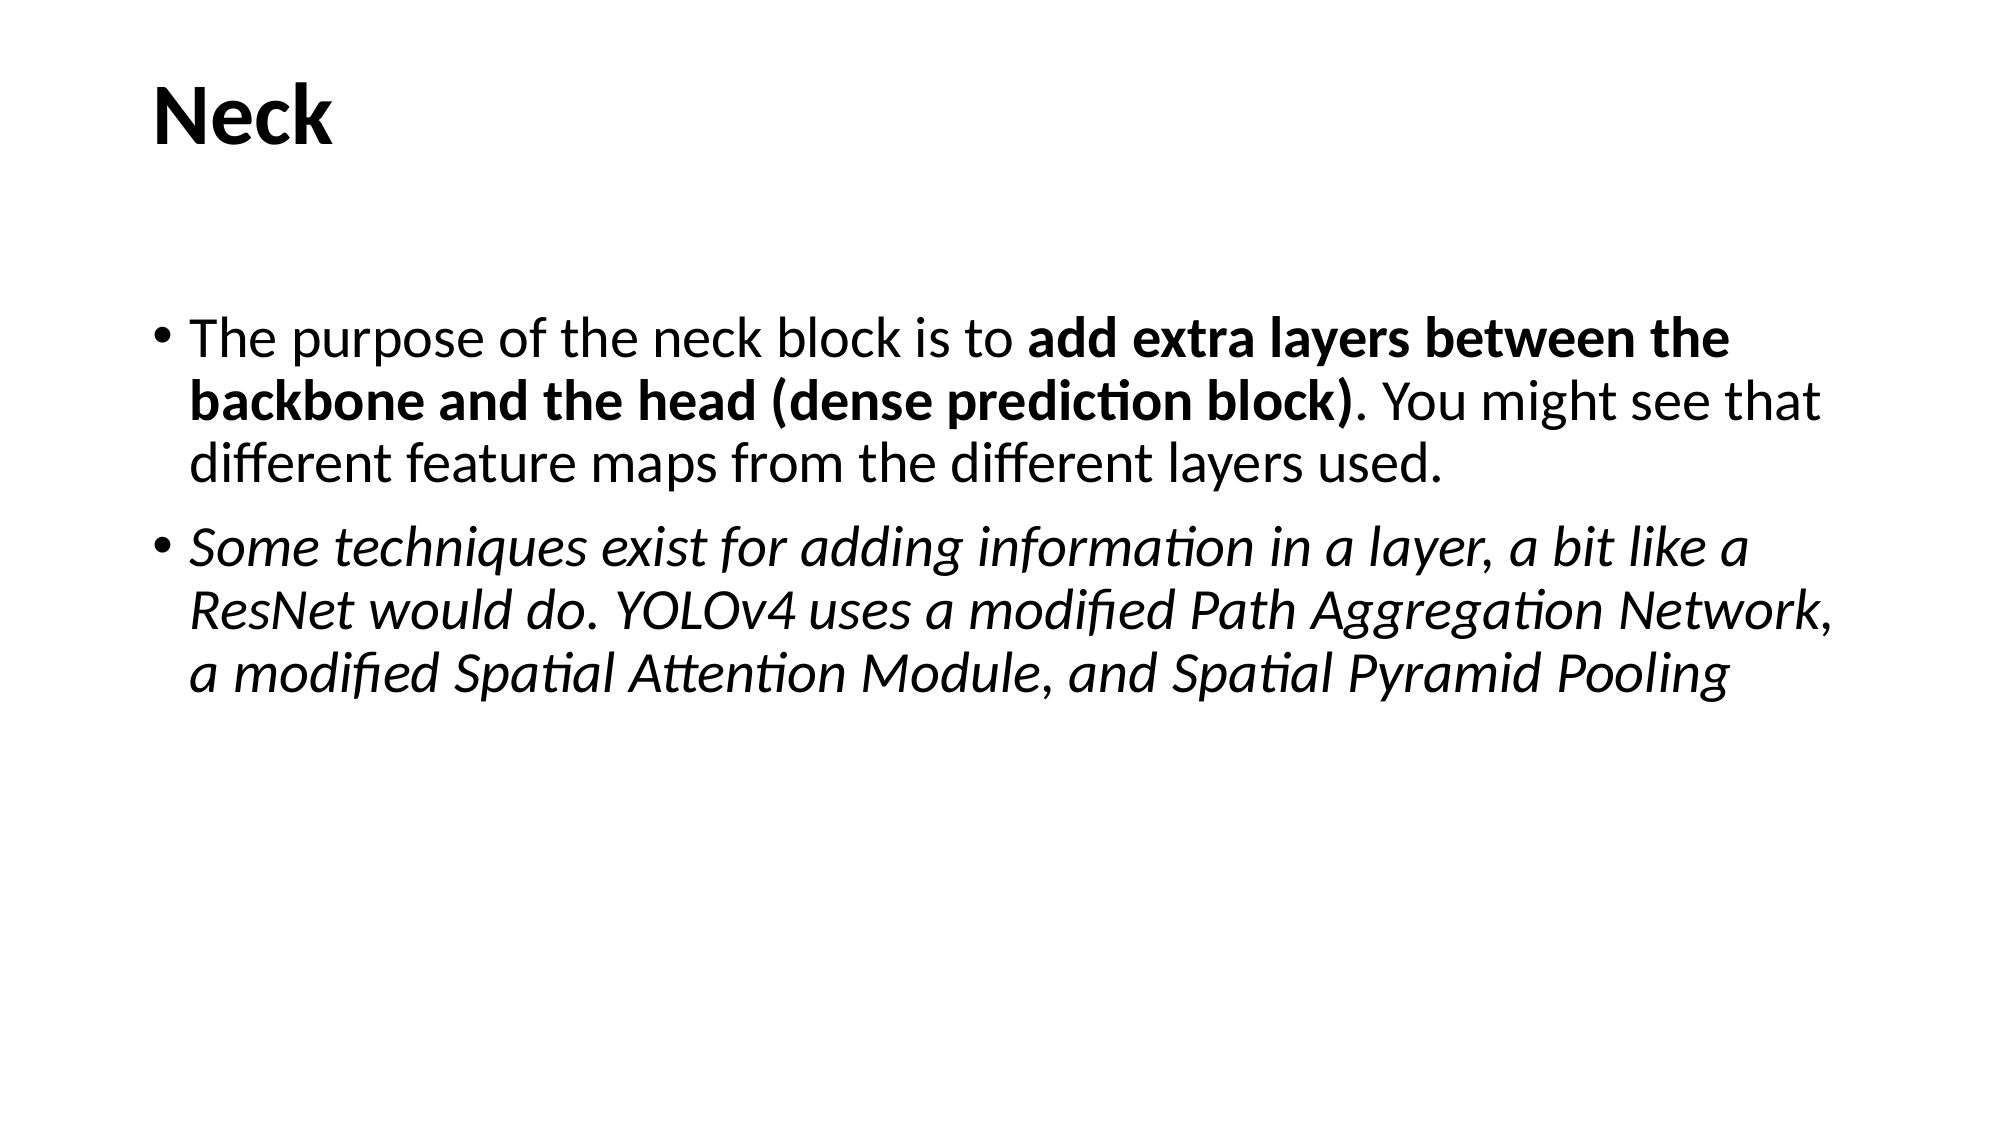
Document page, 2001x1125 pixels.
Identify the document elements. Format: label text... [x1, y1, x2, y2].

list The purpose of the neck block is to add extra layers between the backbone and the head (dense prediction block). You might see that different feature maps from the different layers used. Some techniques exist for adding information in a layer, a bit like a ResNet would do. YOLOv4 uses a modified Path Aggregation Network, a modified Spatial Attention Module, and Spatial Pyramid Pooling [137, 299, 1863, 1014]
title Neck [137, 59, 1863, 278]
